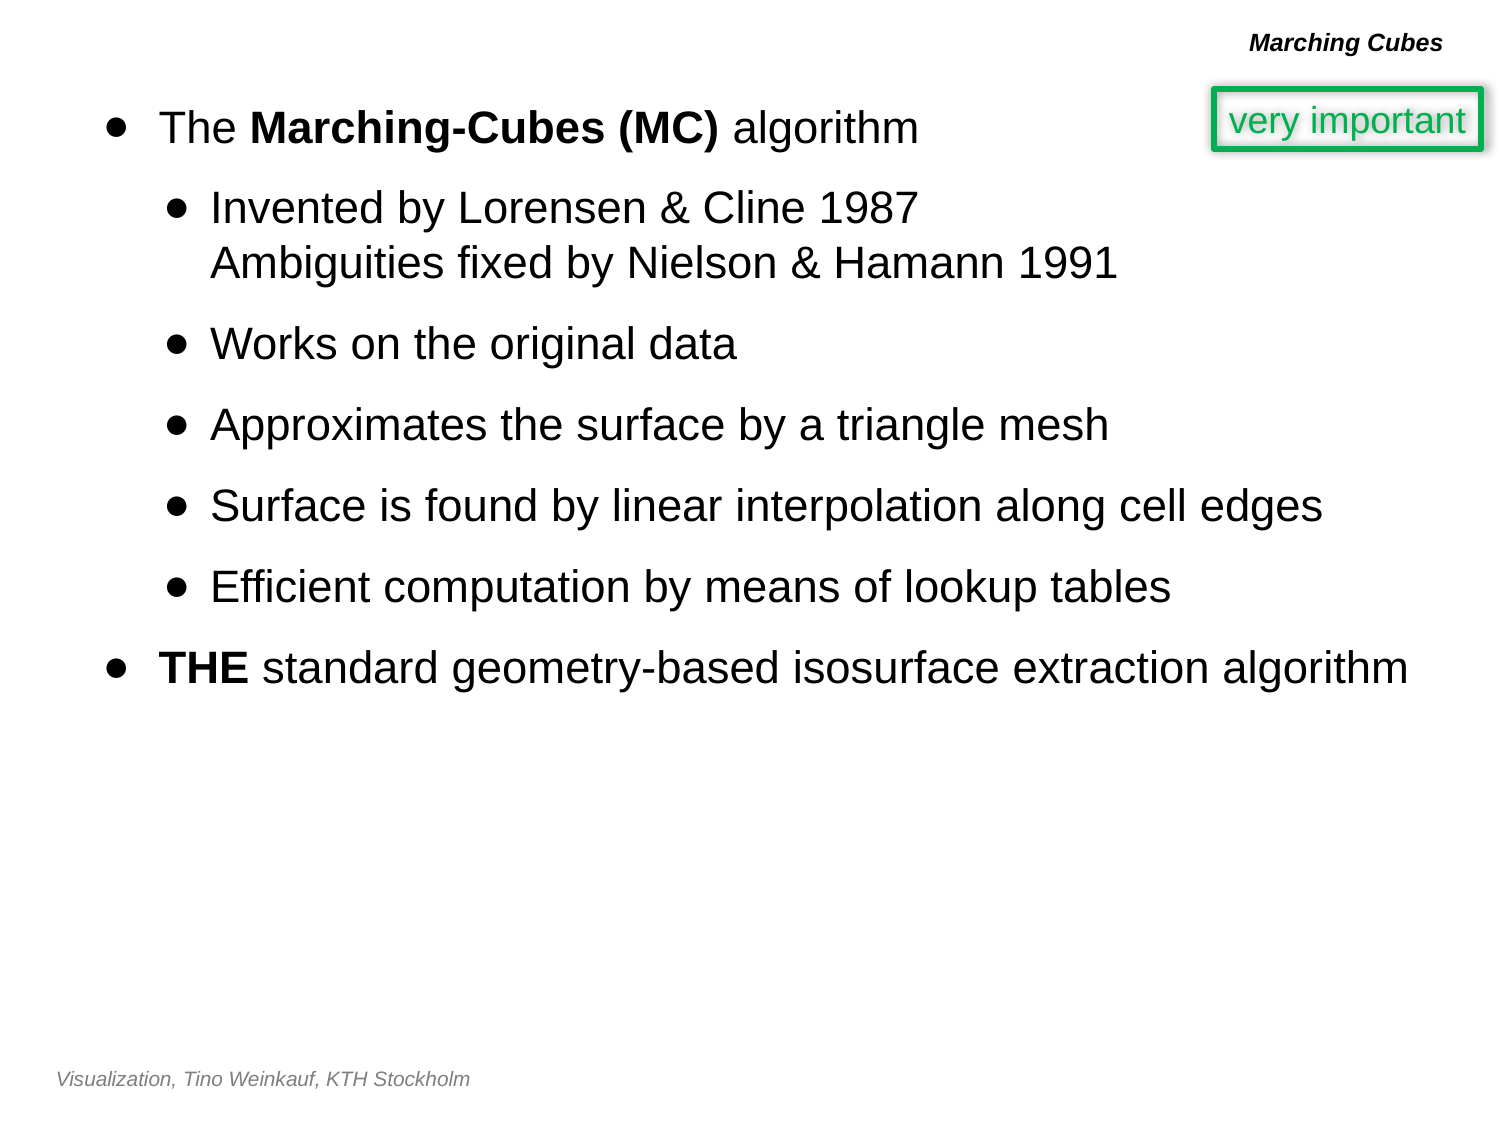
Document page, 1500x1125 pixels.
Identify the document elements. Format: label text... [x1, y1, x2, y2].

list The Marching-Cubes (MC) algorithm Invented by Lorensen & Cline 1987 Ambiguities fixed by Nielson & Hamann 1991 Works on the original data Approximates the surface by a triangle mesh Surface is found by linear interpolation along cell edges Efficient computation by means of lookup tables THE standard geometry-based isosurface extraction algorithm [40, 89, 1460, 1036]
title Marching Cubes [237, 18, 1460, 67]
text_box very important [1214, 89, 1481, 149]
